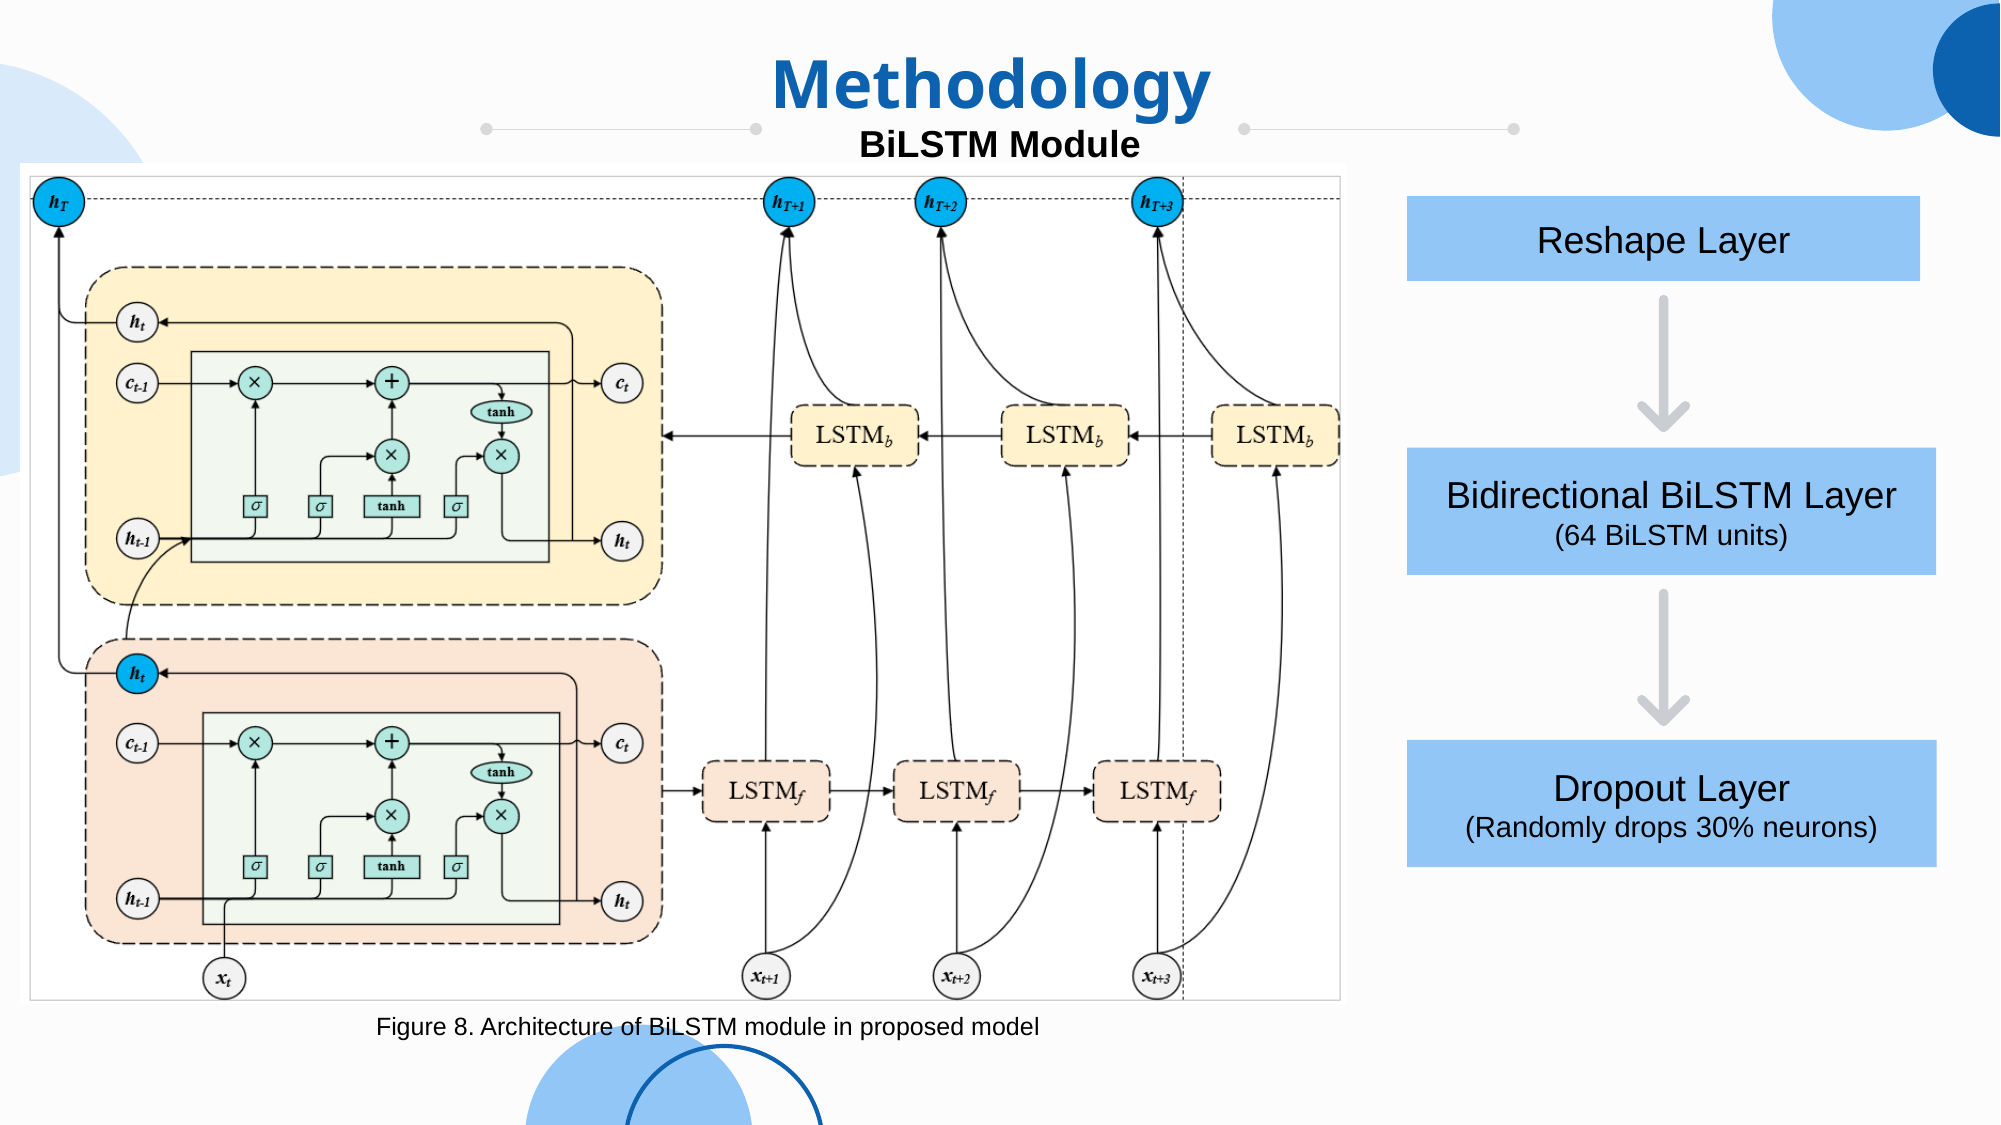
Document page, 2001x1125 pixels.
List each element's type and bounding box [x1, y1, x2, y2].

text_box [486, 34, 1514, 174]
picture [20, 163, 1347, 1004]
text_box [0, 0, 2000, 1125]
